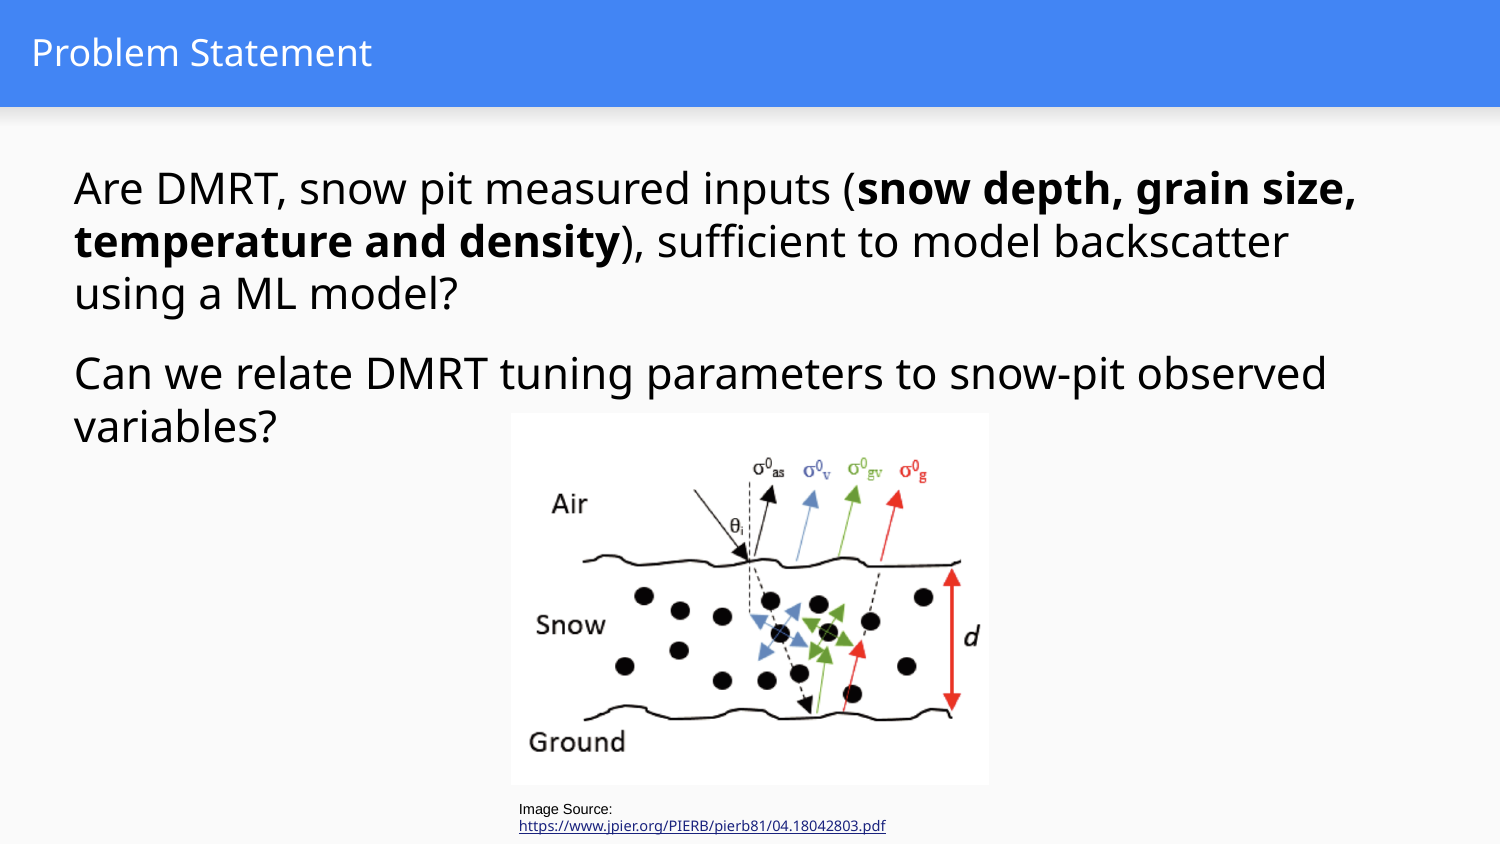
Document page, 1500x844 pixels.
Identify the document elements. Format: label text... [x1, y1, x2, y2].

text_box Image Source: https://www.jpier.org/PIERB/pierb81/04.18042803.pdf [503, 784, 997, 844]
text_box Are DMRT, snow pit measured inputs (snow depth, grain size, temperature and density), sufficient to model backscatter using a ML model? Can we relate DMRT tuning parameters to snow-pit observed variables? [59, 145, 1405, 521]
picture [510, 413, 989, 785]
title Problem Statement [16, 2, 1464, 102]
